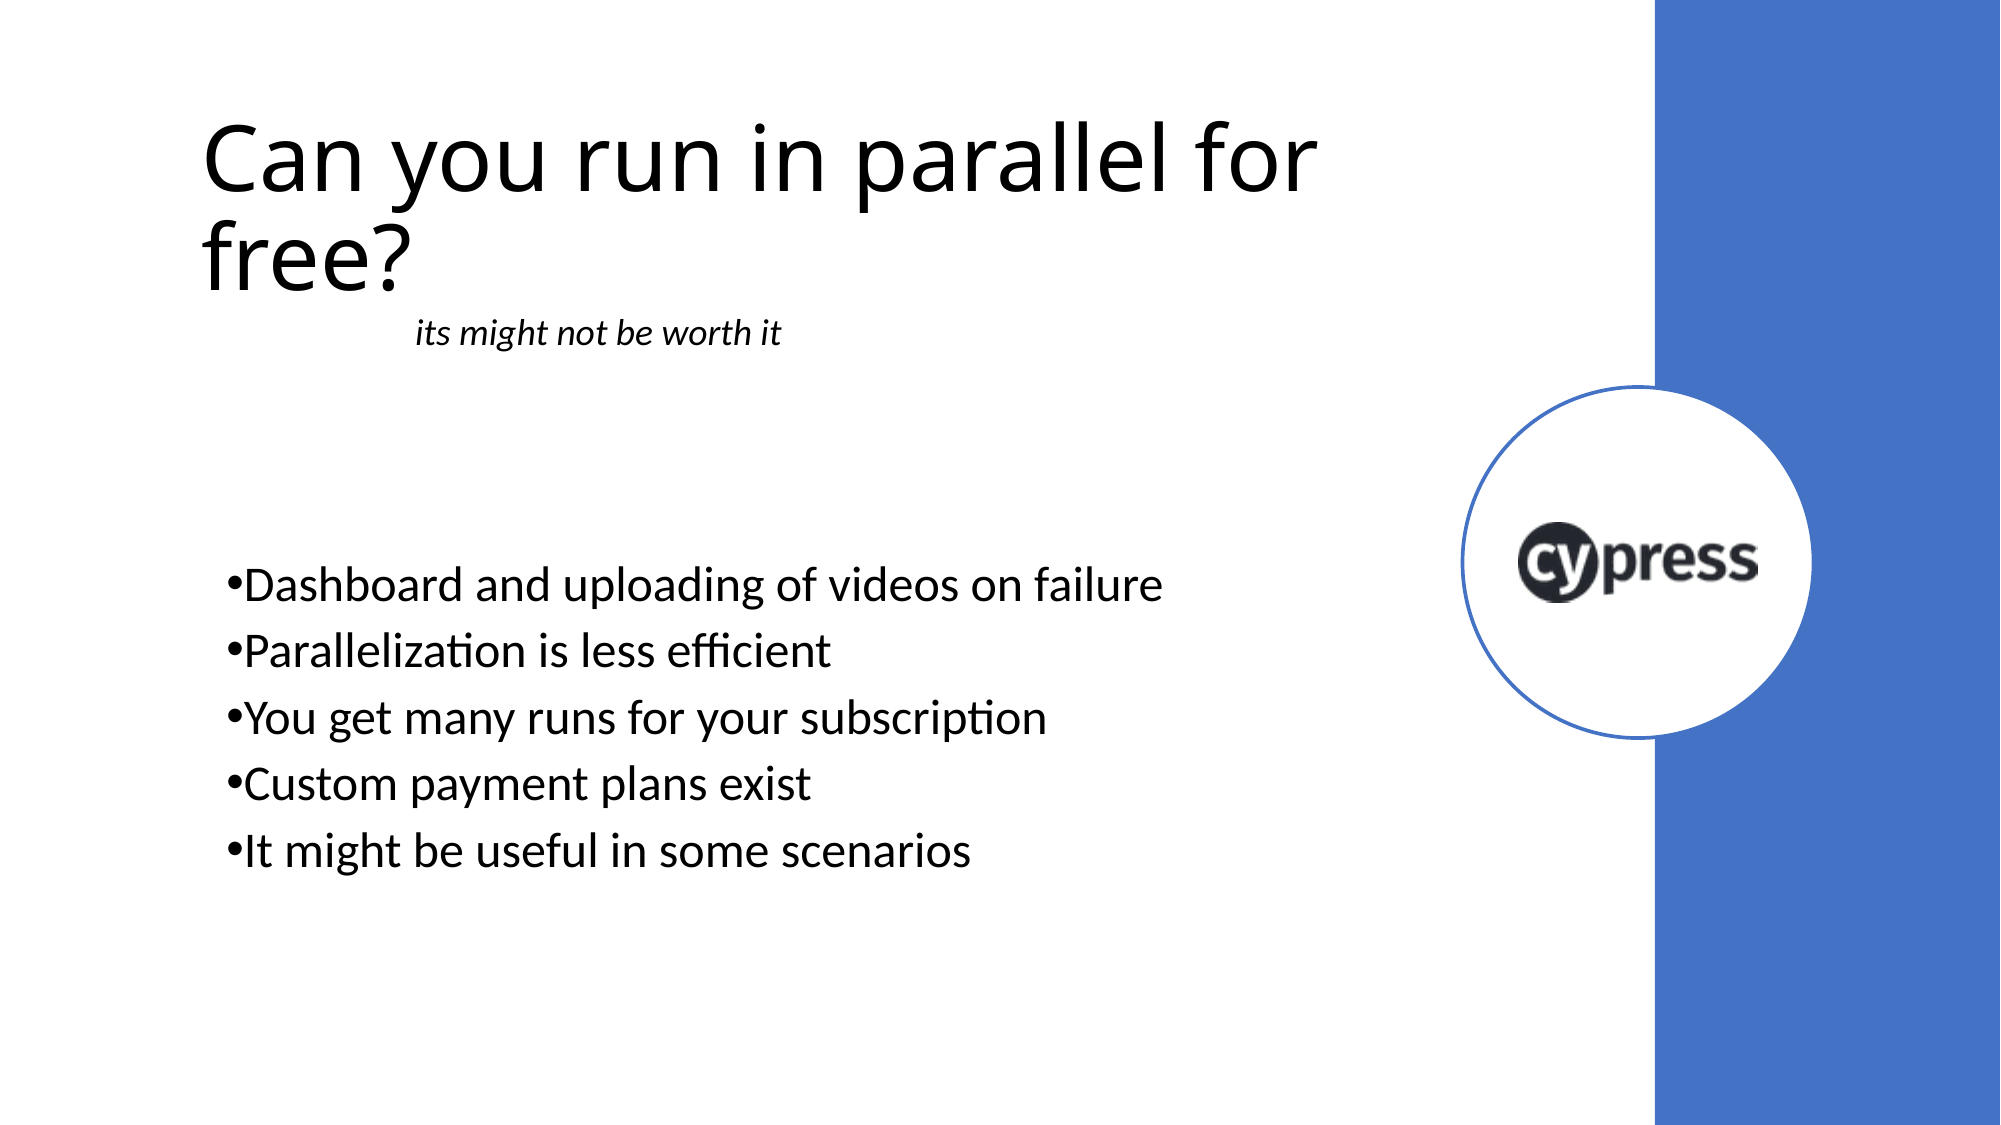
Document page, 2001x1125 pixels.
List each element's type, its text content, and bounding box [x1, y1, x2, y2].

text_box [1461, 385, 1815, 740]
text_box [186, 373, 1248, 940]
text_box [1654, 0, 2000, 1125]
picture [1518, 522, 1758, 603]
text_box its might not be worth it [400, 300, 797, 361]
text_box Dashboard and uploading of videos on failure Parallelization is less efficient You get many runs for your subscription Custom payment plans exist It might be useful in some scenarios [211, 398, 1273, 965]
title Can you run in parallel for free? [186, 102, 1413, 321]
